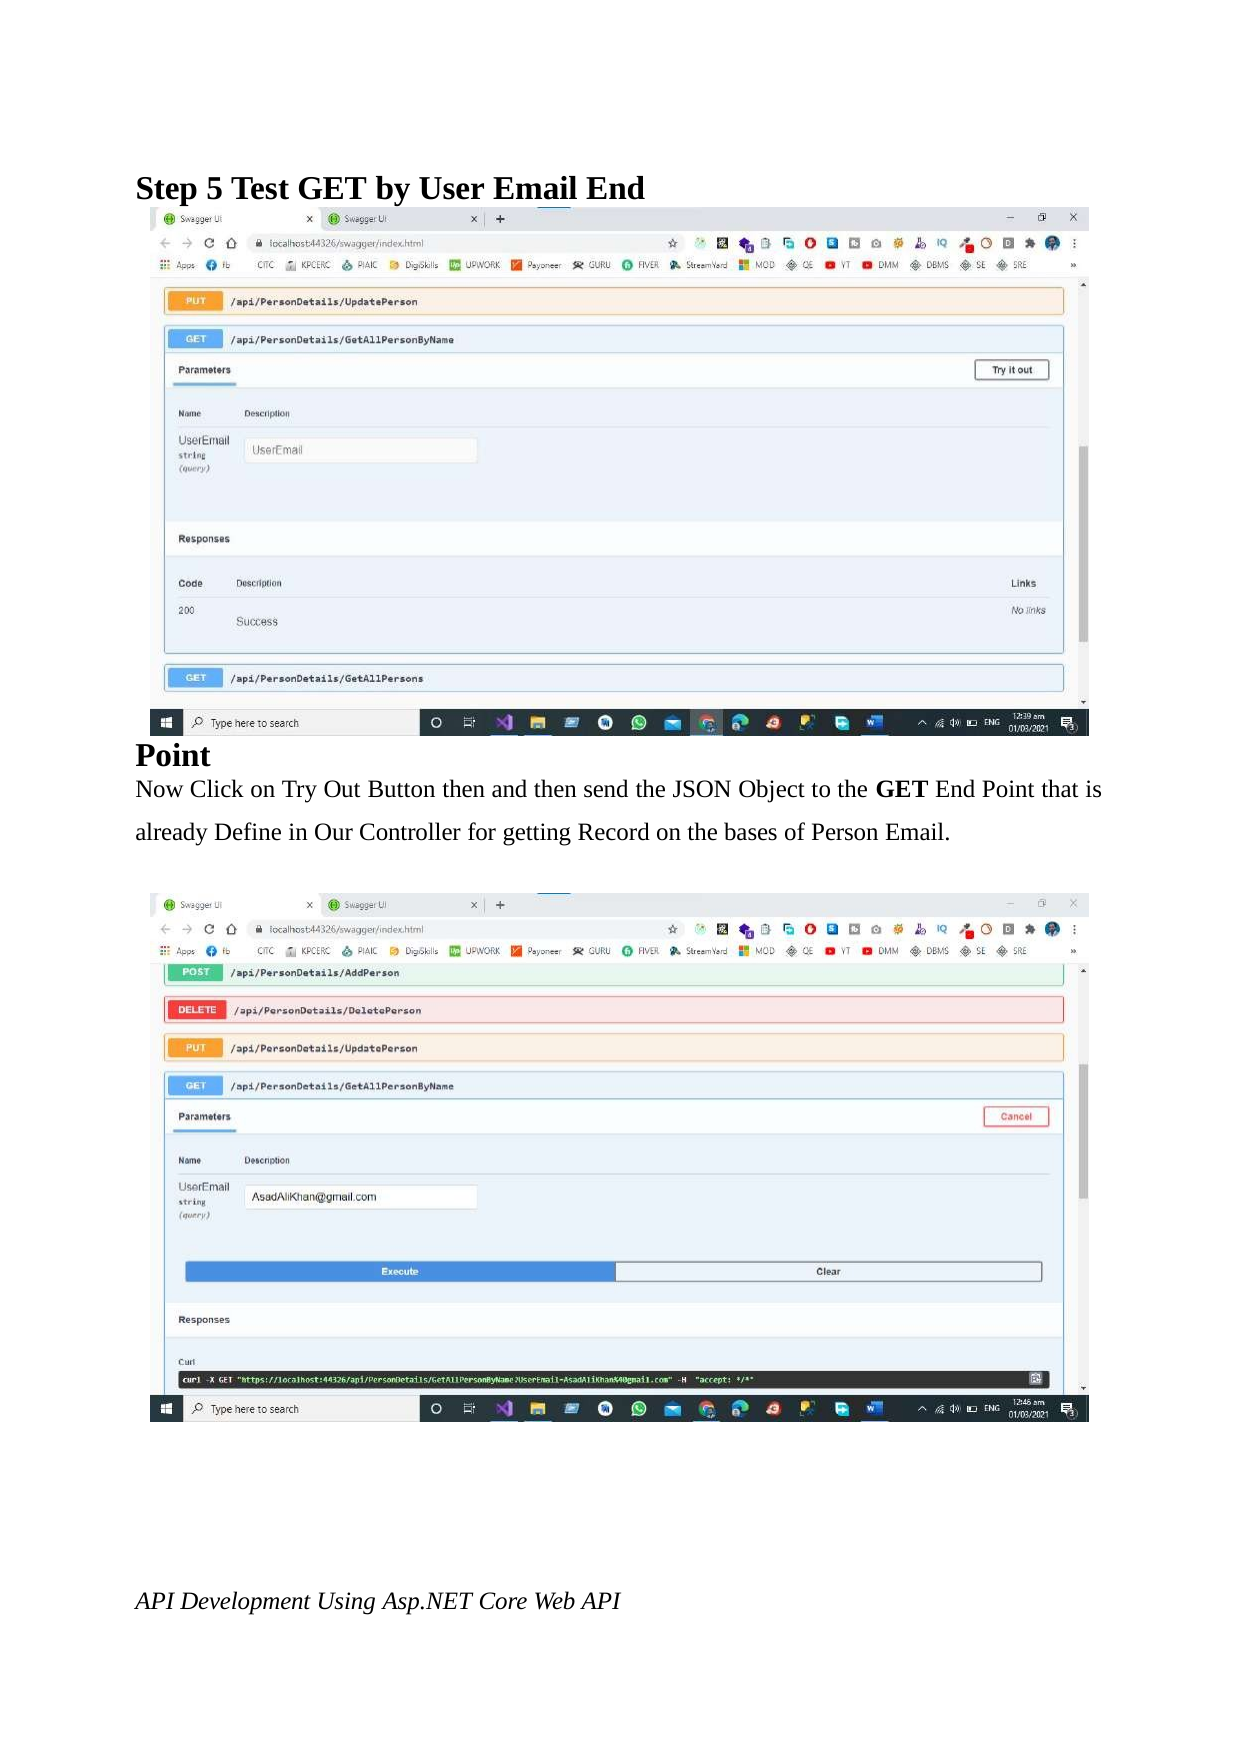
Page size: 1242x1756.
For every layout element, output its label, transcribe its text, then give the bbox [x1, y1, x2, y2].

text_box Step 5 Test GET by User Email End [133, 163, 654, 206]
text_box API Development Using Asp.NET Core Web API [133, 1585, 629, 1615]
text_box Point Now Click on Try Out Button then and then send the JSON Object to the GET End Point that is already Define in Our Controller for getting Record on the bases of Person Email. [133, 731, 1108, 846]
picture [149, 207, 1090, 736]
picture [149, 893, 1090, 1422]
